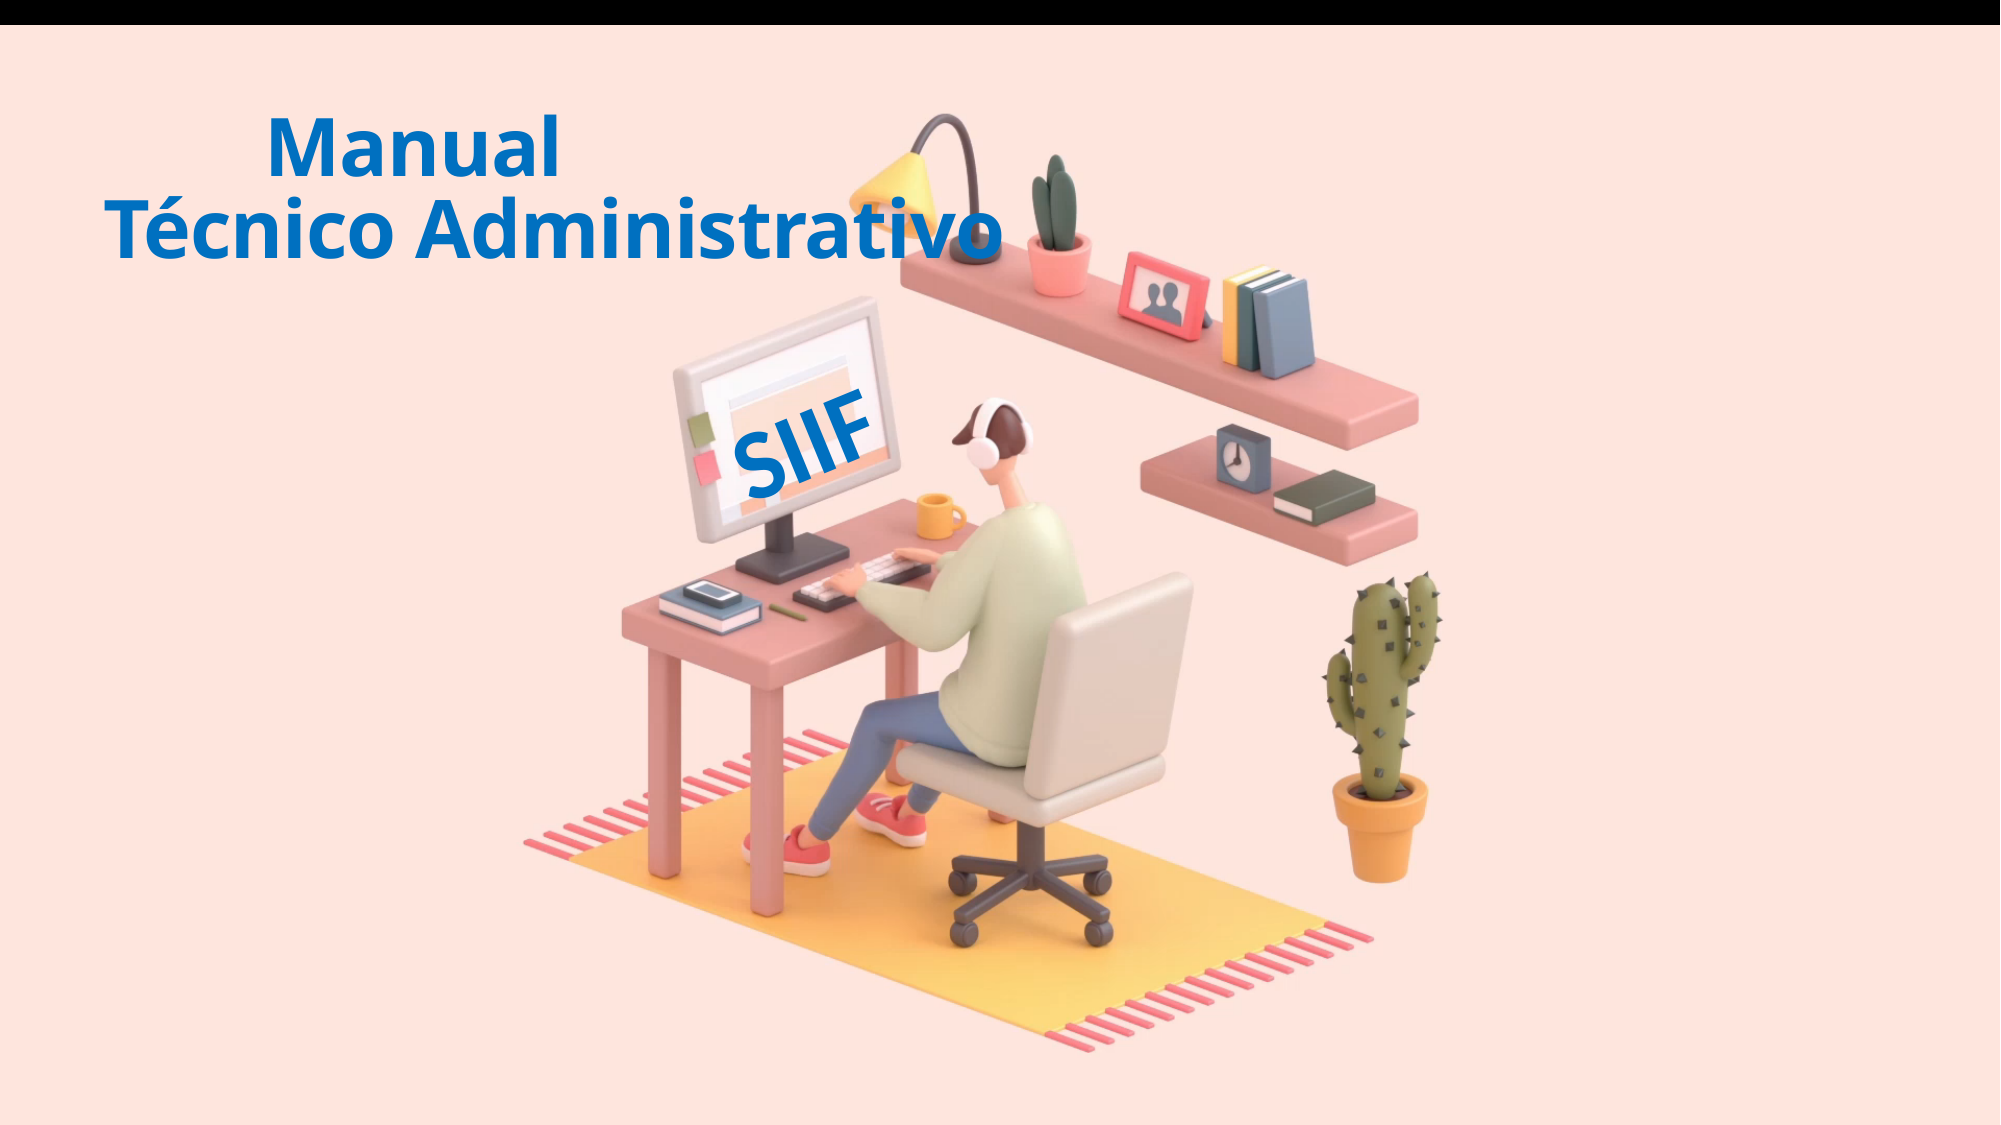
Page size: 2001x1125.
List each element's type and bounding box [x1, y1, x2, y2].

text_box [0, 24, 2000, 1125]
